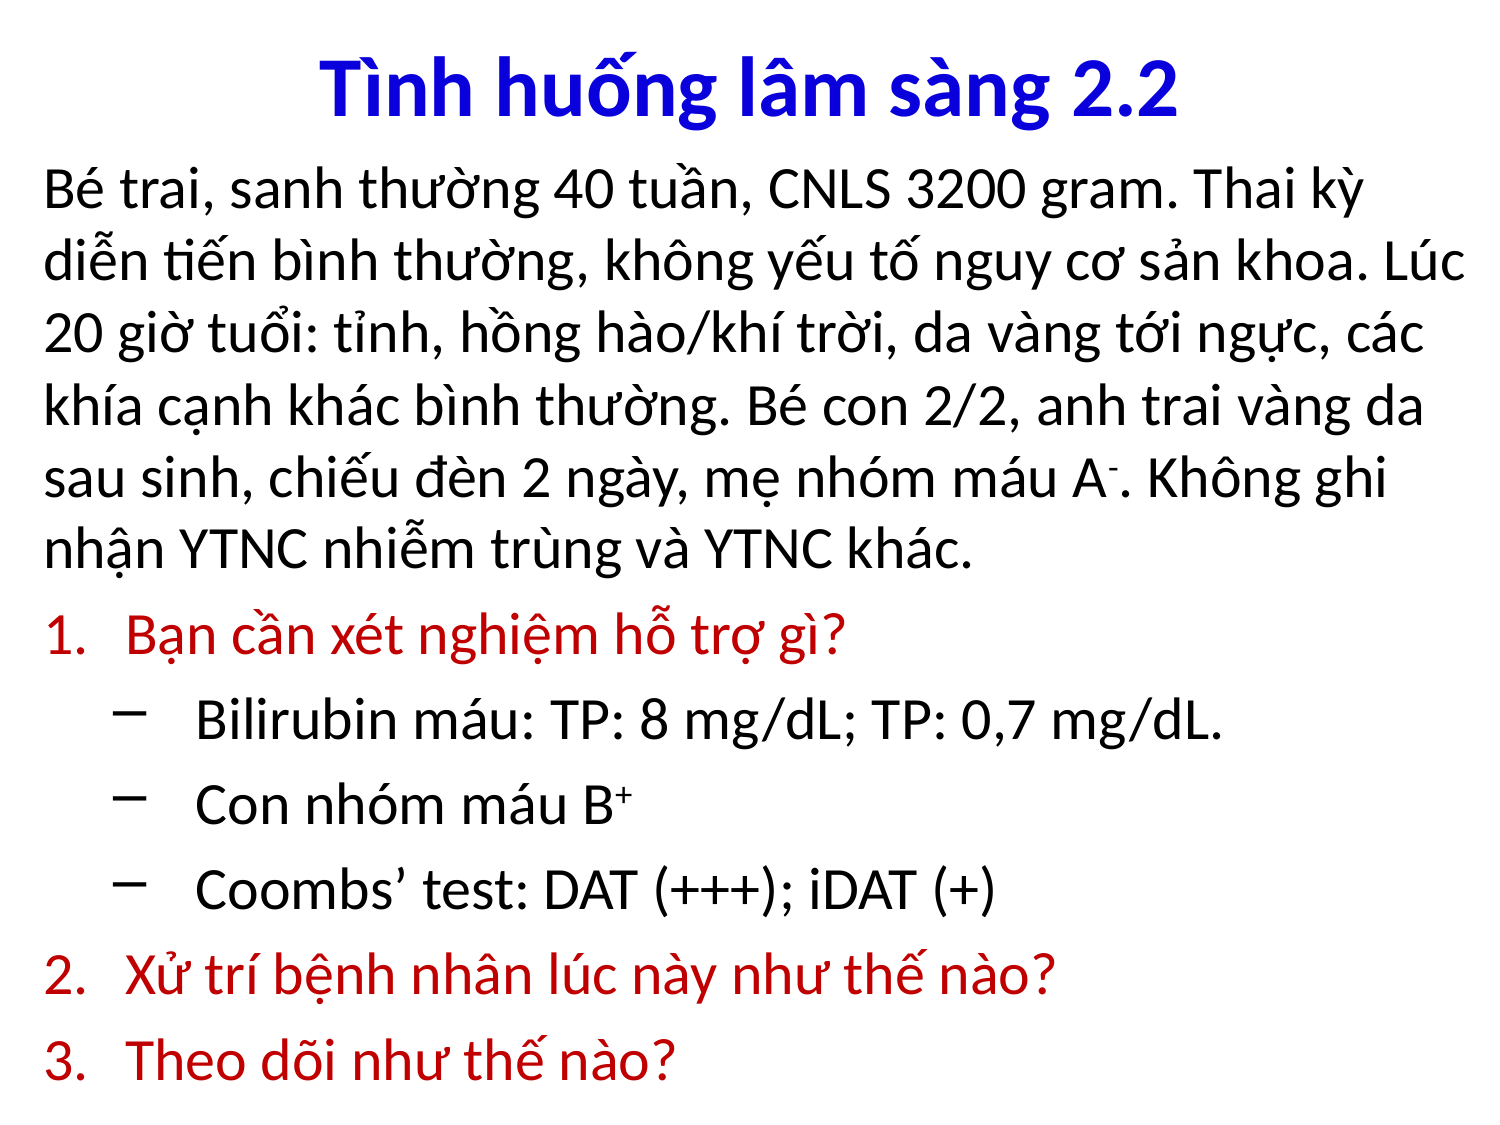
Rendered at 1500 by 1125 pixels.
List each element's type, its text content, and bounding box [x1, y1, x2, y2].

list Bé trai, sanh thường 40 tuần, CNLS 3200 gram. Thai kỳ diễn tiến bình thường, không yếu tố nguy cơ sản khoa. Lúc 20 giờ tuổi: tỉnh, hồng hào/khí trời, da vàng tới ngực, các khía cạnh khác bình thường. Bé con 2/2, anh trai vàng da sau sinh, chiếu đèn 2 ngày, mẹ nhóm máu A-. Không ghi nhận YTNC nhiễm trùng và YTNC khác. Bạn cần xét nghiệm hỗ trợ gì? Bilirubin máu: TP: 8 mg/dL; TP: 0,7 mg/dL. Con nhóm máu B+ Coombs’ test: DAT (+++); iDAT (+) Xử trí bệnh nhân lúc này như thế nào? Theo dõi như thế nào? [35, 140, 1487, 1103]
title Tình huống lâm sàng 2.2 [74, 22, 1426, 140]
